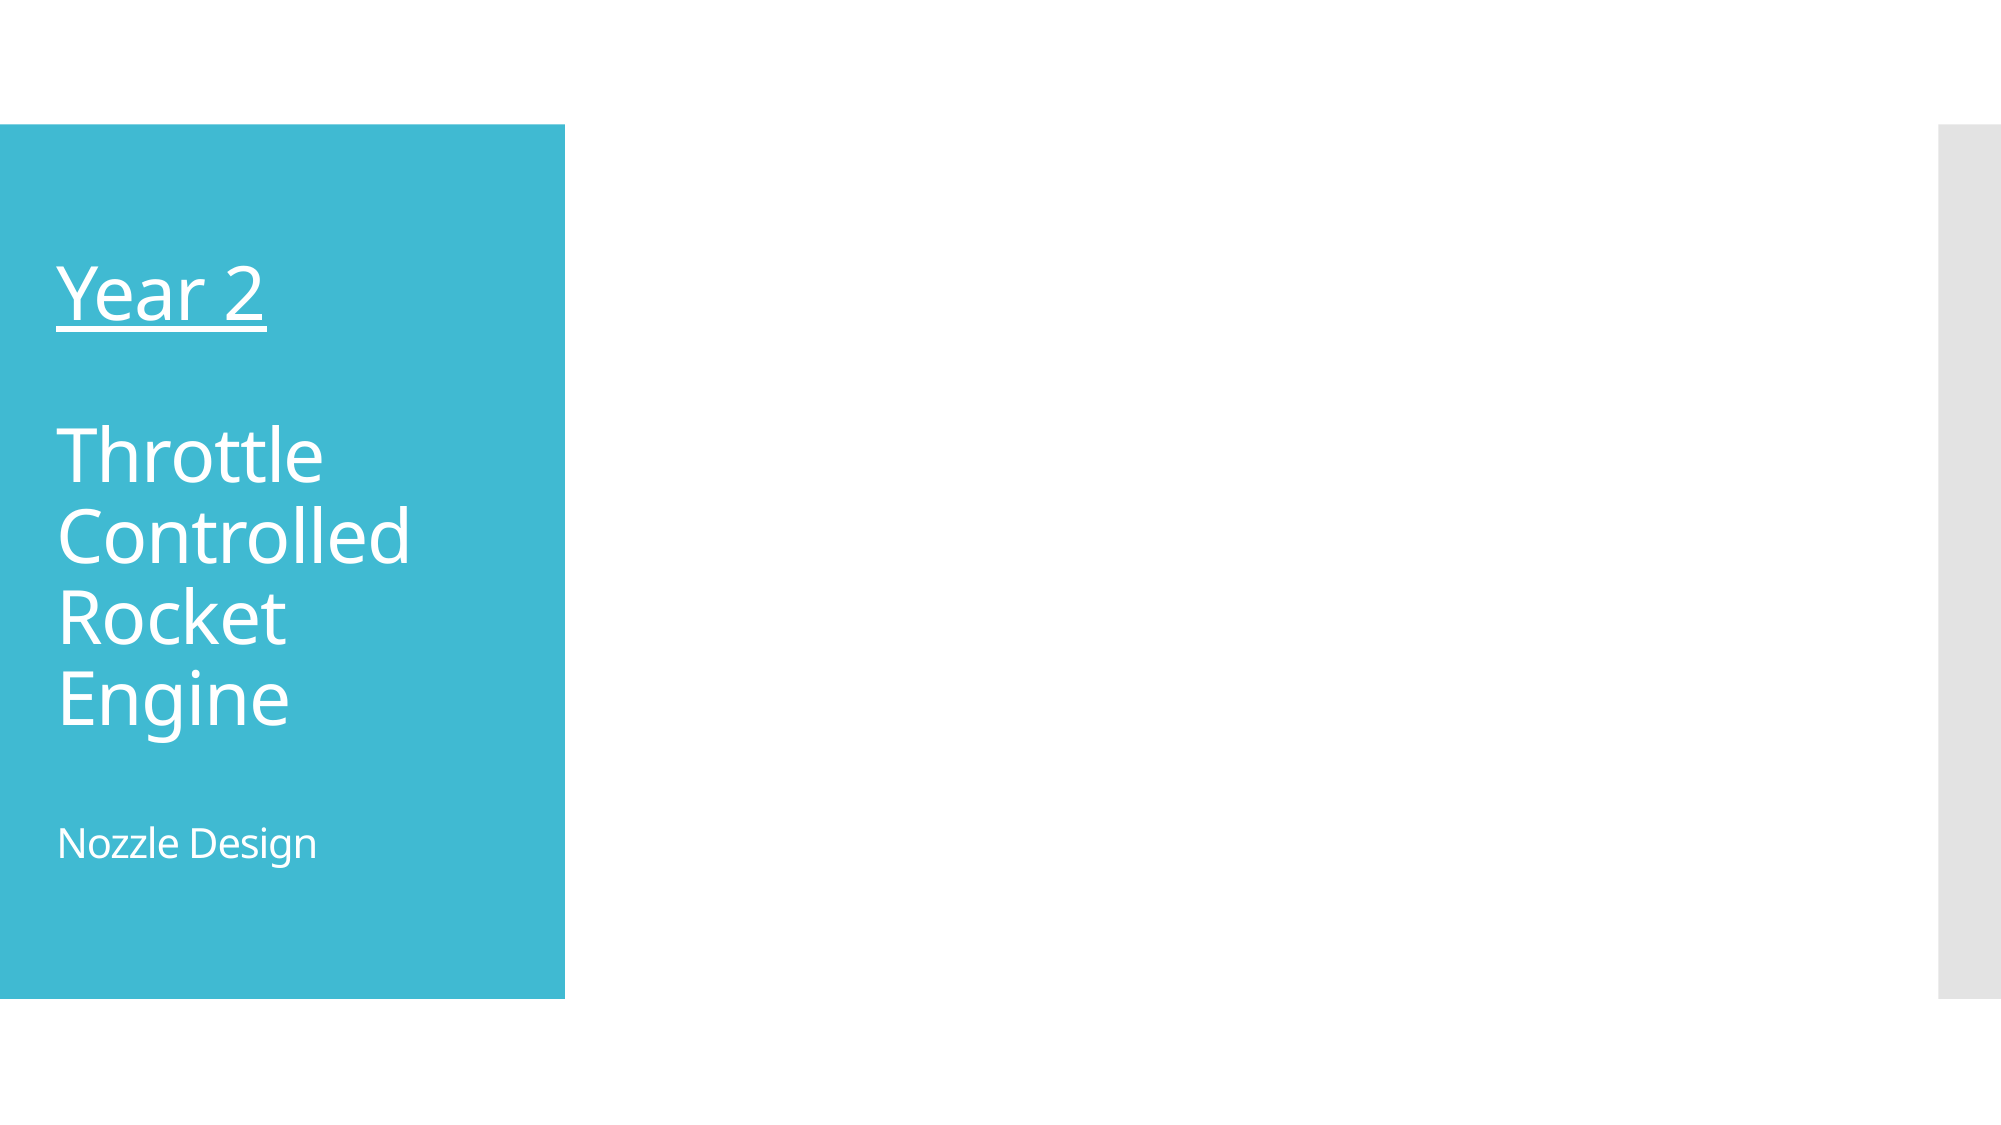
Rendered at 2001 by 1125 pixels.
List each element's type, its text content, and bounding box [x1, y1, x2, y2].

title Year 2 Throttle Controlled Rocket Engine Nozzle Design [41, 184, 525, 940]
